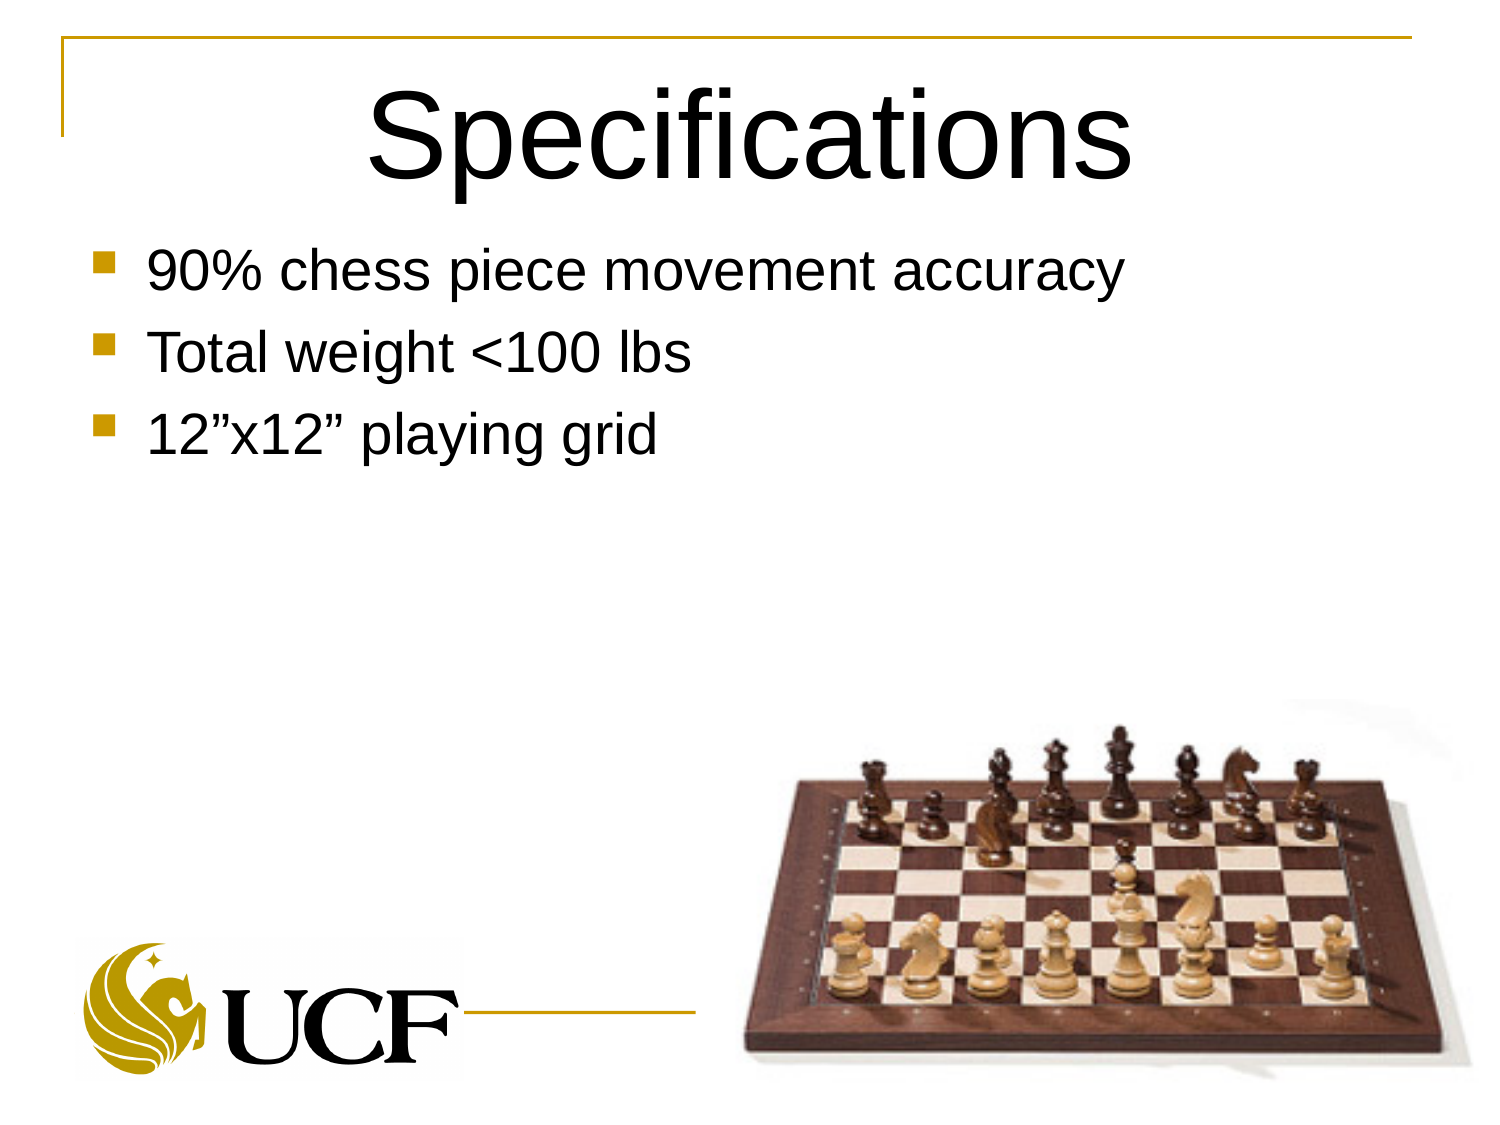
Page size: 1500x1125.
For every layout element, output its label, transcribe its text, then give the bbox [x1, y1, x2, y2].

picture [74, 937, 464, 1082]
list 90% chess piece movement accuracy Total weight <100 lbs 12”x12” playing grid [75, 224, 1425, 1006]
title Specifications [75, 45, 1425, 224]
picture [695, 699, 1479, 1123]
